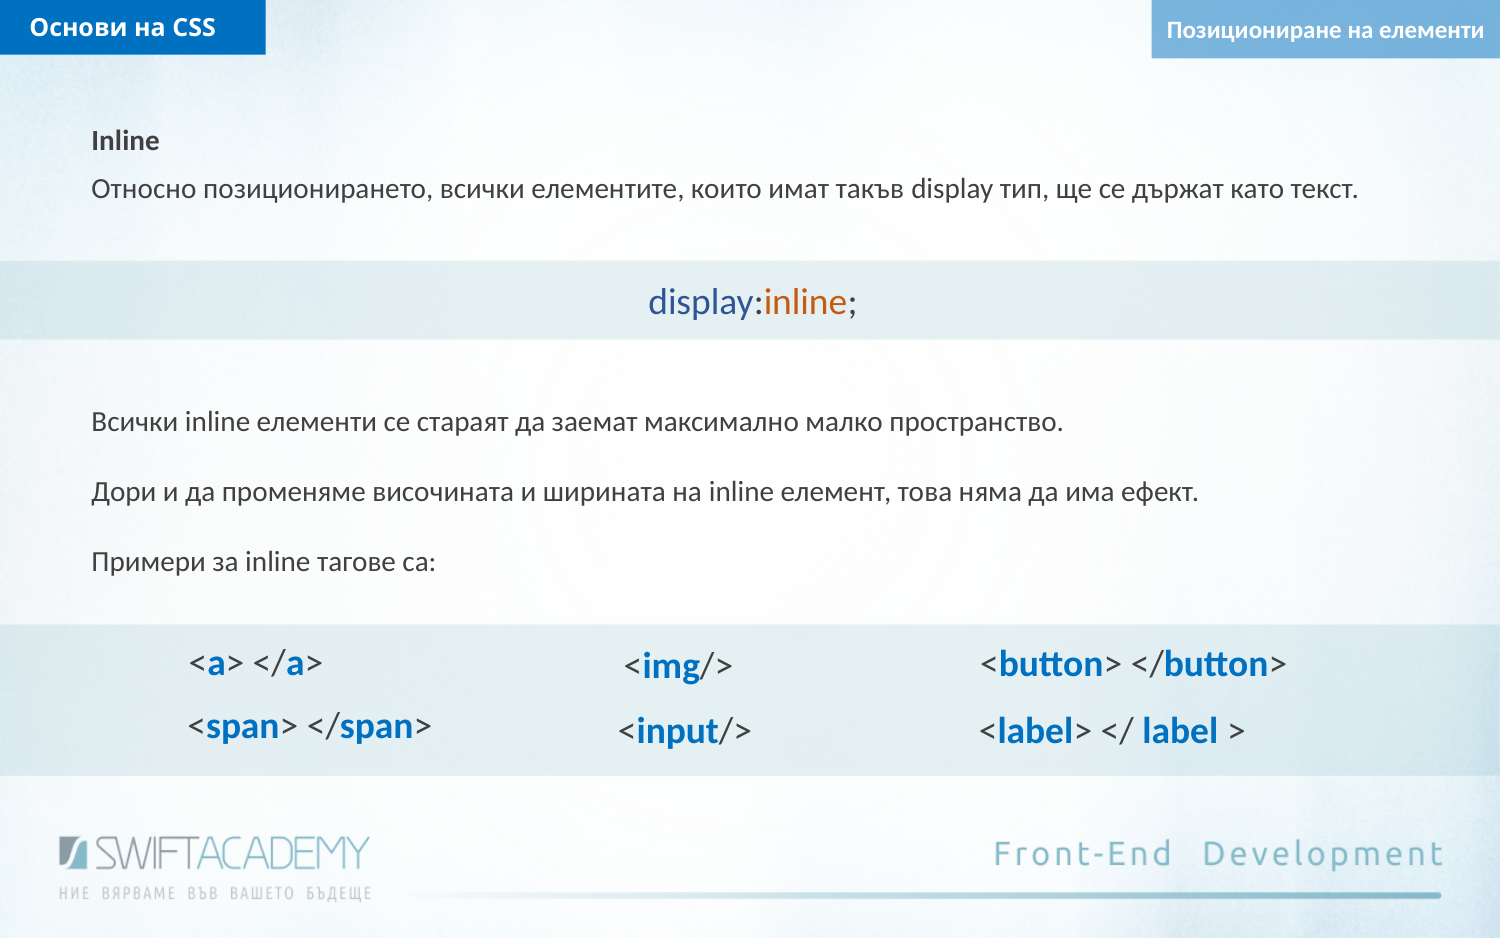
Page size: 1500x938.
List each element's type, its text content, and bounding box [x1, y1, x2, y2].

text_box display:inline; [633, 269, 873, 330]
text_box <a> </a> [173, 630, 339, 691]
text_box Основи на CSS [14, 4, 266, 49]
text_box Относно позиционирането, всички елементите, които имат такъв display тип, ще се държат като текст. [76, 161, 1436, 212]
text_box Позициониране на елементи [1151, 6, 1500, 52]
text_box <img/> [608, 633, 749, 694]
text_box [0, 0, 267, 56]
text_box <label> </ label > [963, 698, 1261, 759]
text_box [1151, 52, 1500, 59]
text_box Inline [76, 113, 1436, 161]
text_box [0, 623, 1500, 777]
text_box Всички inline елементи се стараят да заемат максимално малко пространство. Дори и да променяме височината и ширината на inline елемент, това няма да има ефект. Примери за inline тагове са: [76, 395, 1436, 585]
text_box <input/> [603, 698, 768, 759]
text_box <button> </button> [965, 631, 1303, 692]
text_box [1151, 0, 1500, 6]
text_box <span> </span> [172, 693, 448, 754]
text_box [0, 260, 1500, 341]
